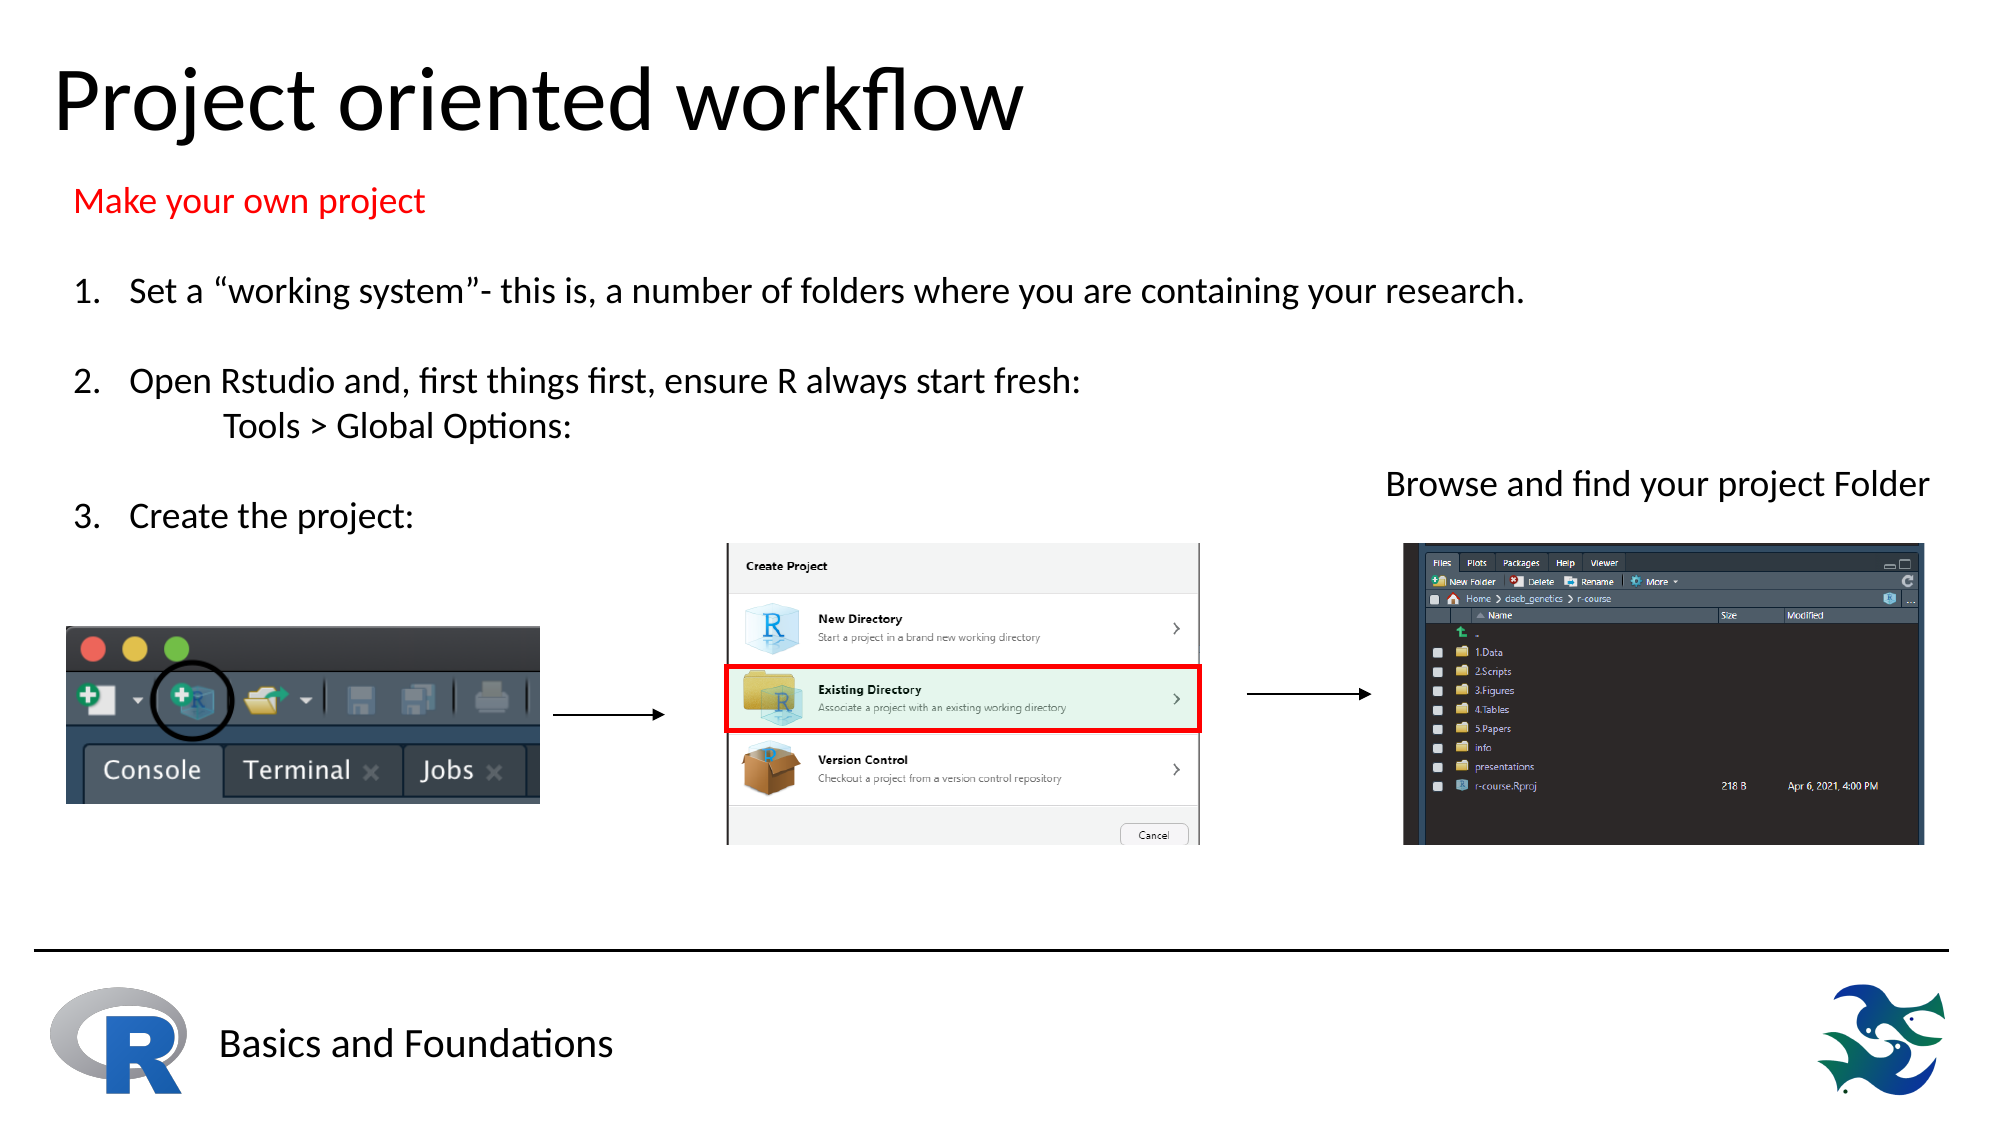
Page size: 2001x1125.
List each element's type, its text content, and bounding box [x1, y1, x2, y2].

text_box Basics and Foundations [203, 1007, 630, 1073]
picture [50, 987, 187, 1094]
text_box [66, 543, 1925, 845]
picture [1813, 981, 1950, 1100]
text_box Make your own project Set a “working system”- this is, a number of folders where you are containing your research. Open Rstudio and, first things first, ensure R always start fresh: Tools > Global Options: Create the project: [58, 169, 1543, 544]
text_box Project oriented workflow [38, 31, 1042, 157]
text_box Browse and find your project Folder [1370, 452, 1947, 512]
